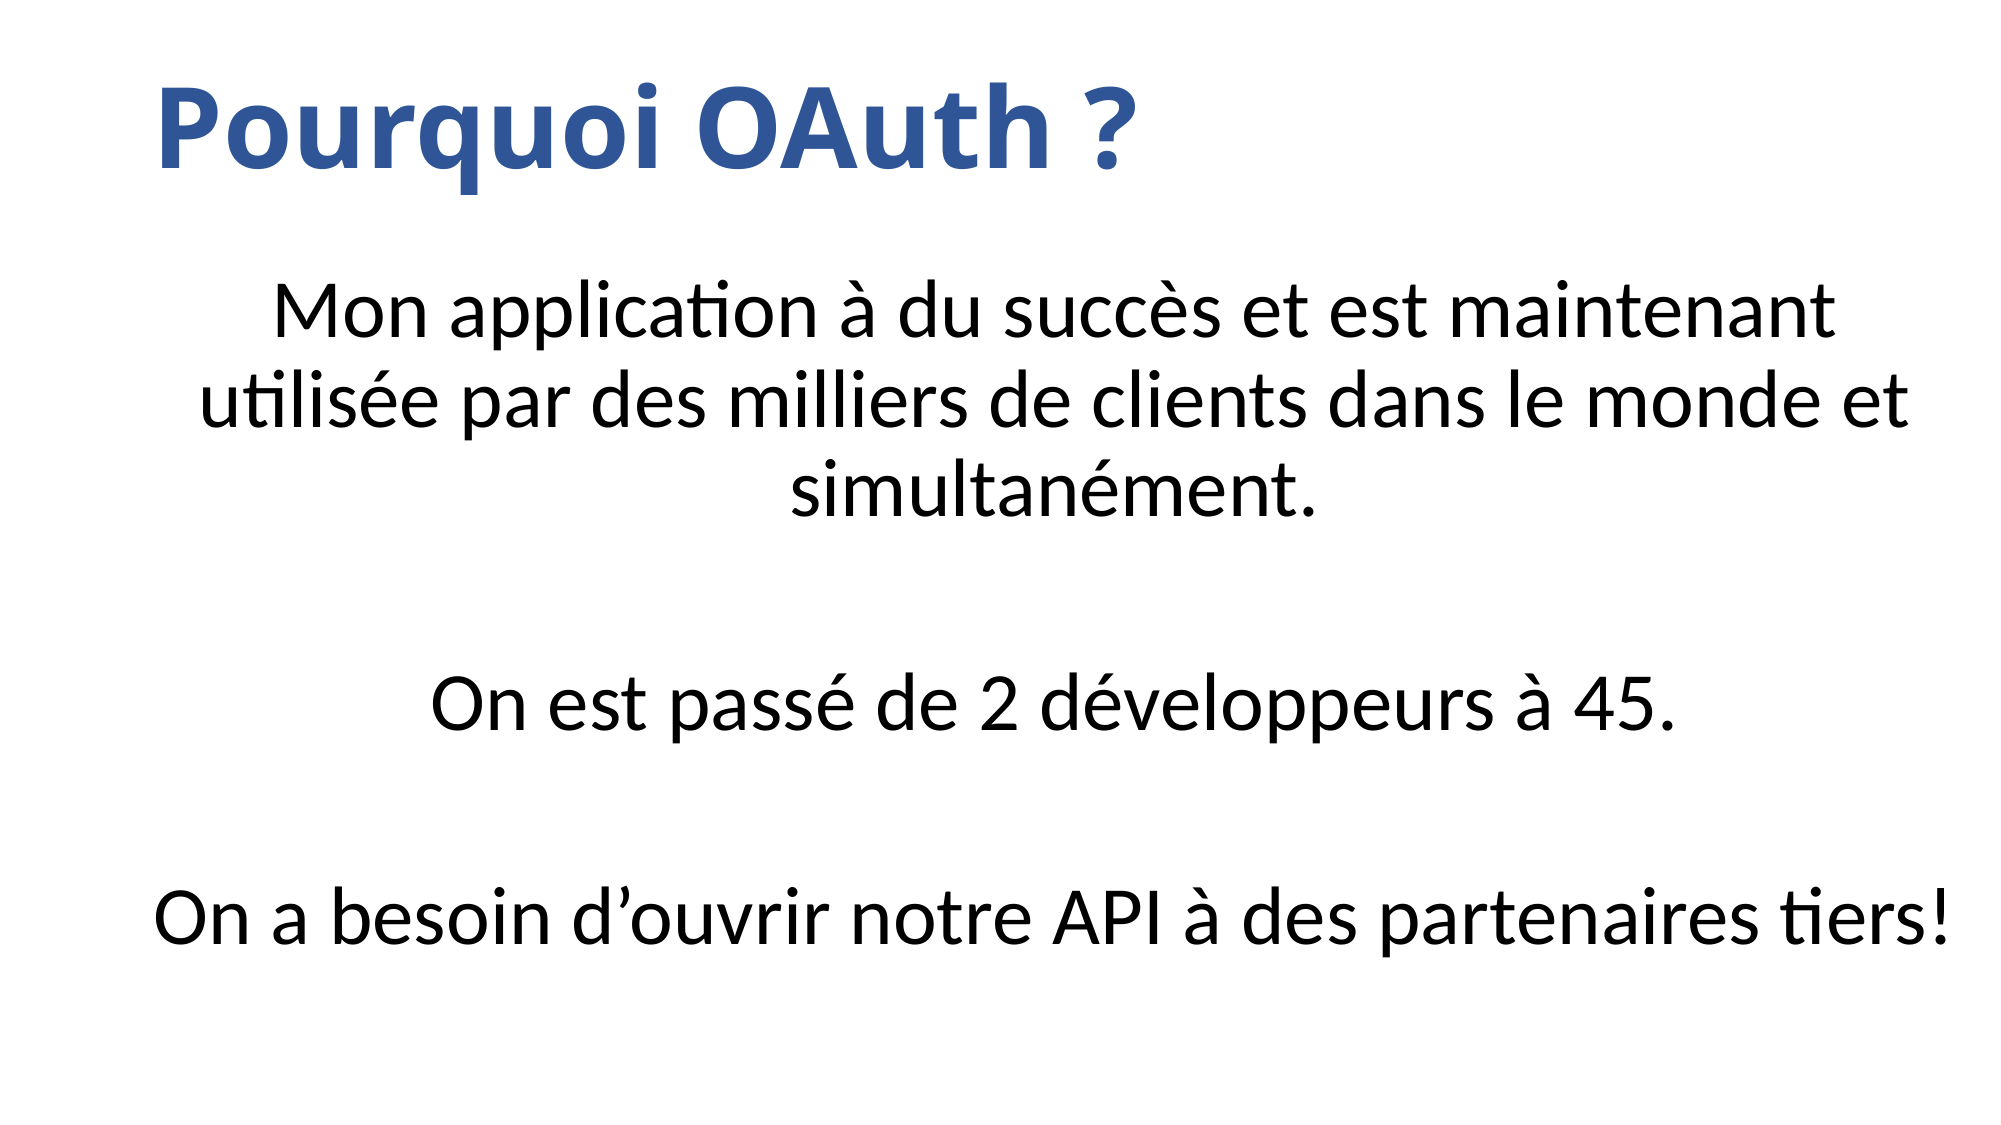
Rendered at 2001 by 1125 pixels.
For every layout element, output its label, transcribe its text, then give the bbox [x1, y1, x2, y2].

title Pourquoi OAuth ? [137, 23, 1863, 241]
list Mon application à du succès et est maintenant utilisée par des milliers de clients dans le monde et simultanément. On est passé de 2 développeurs à 45. On a besoin d’ouvrir notre API à des partenaires tiers! [137, 258, 1973, 1065]
